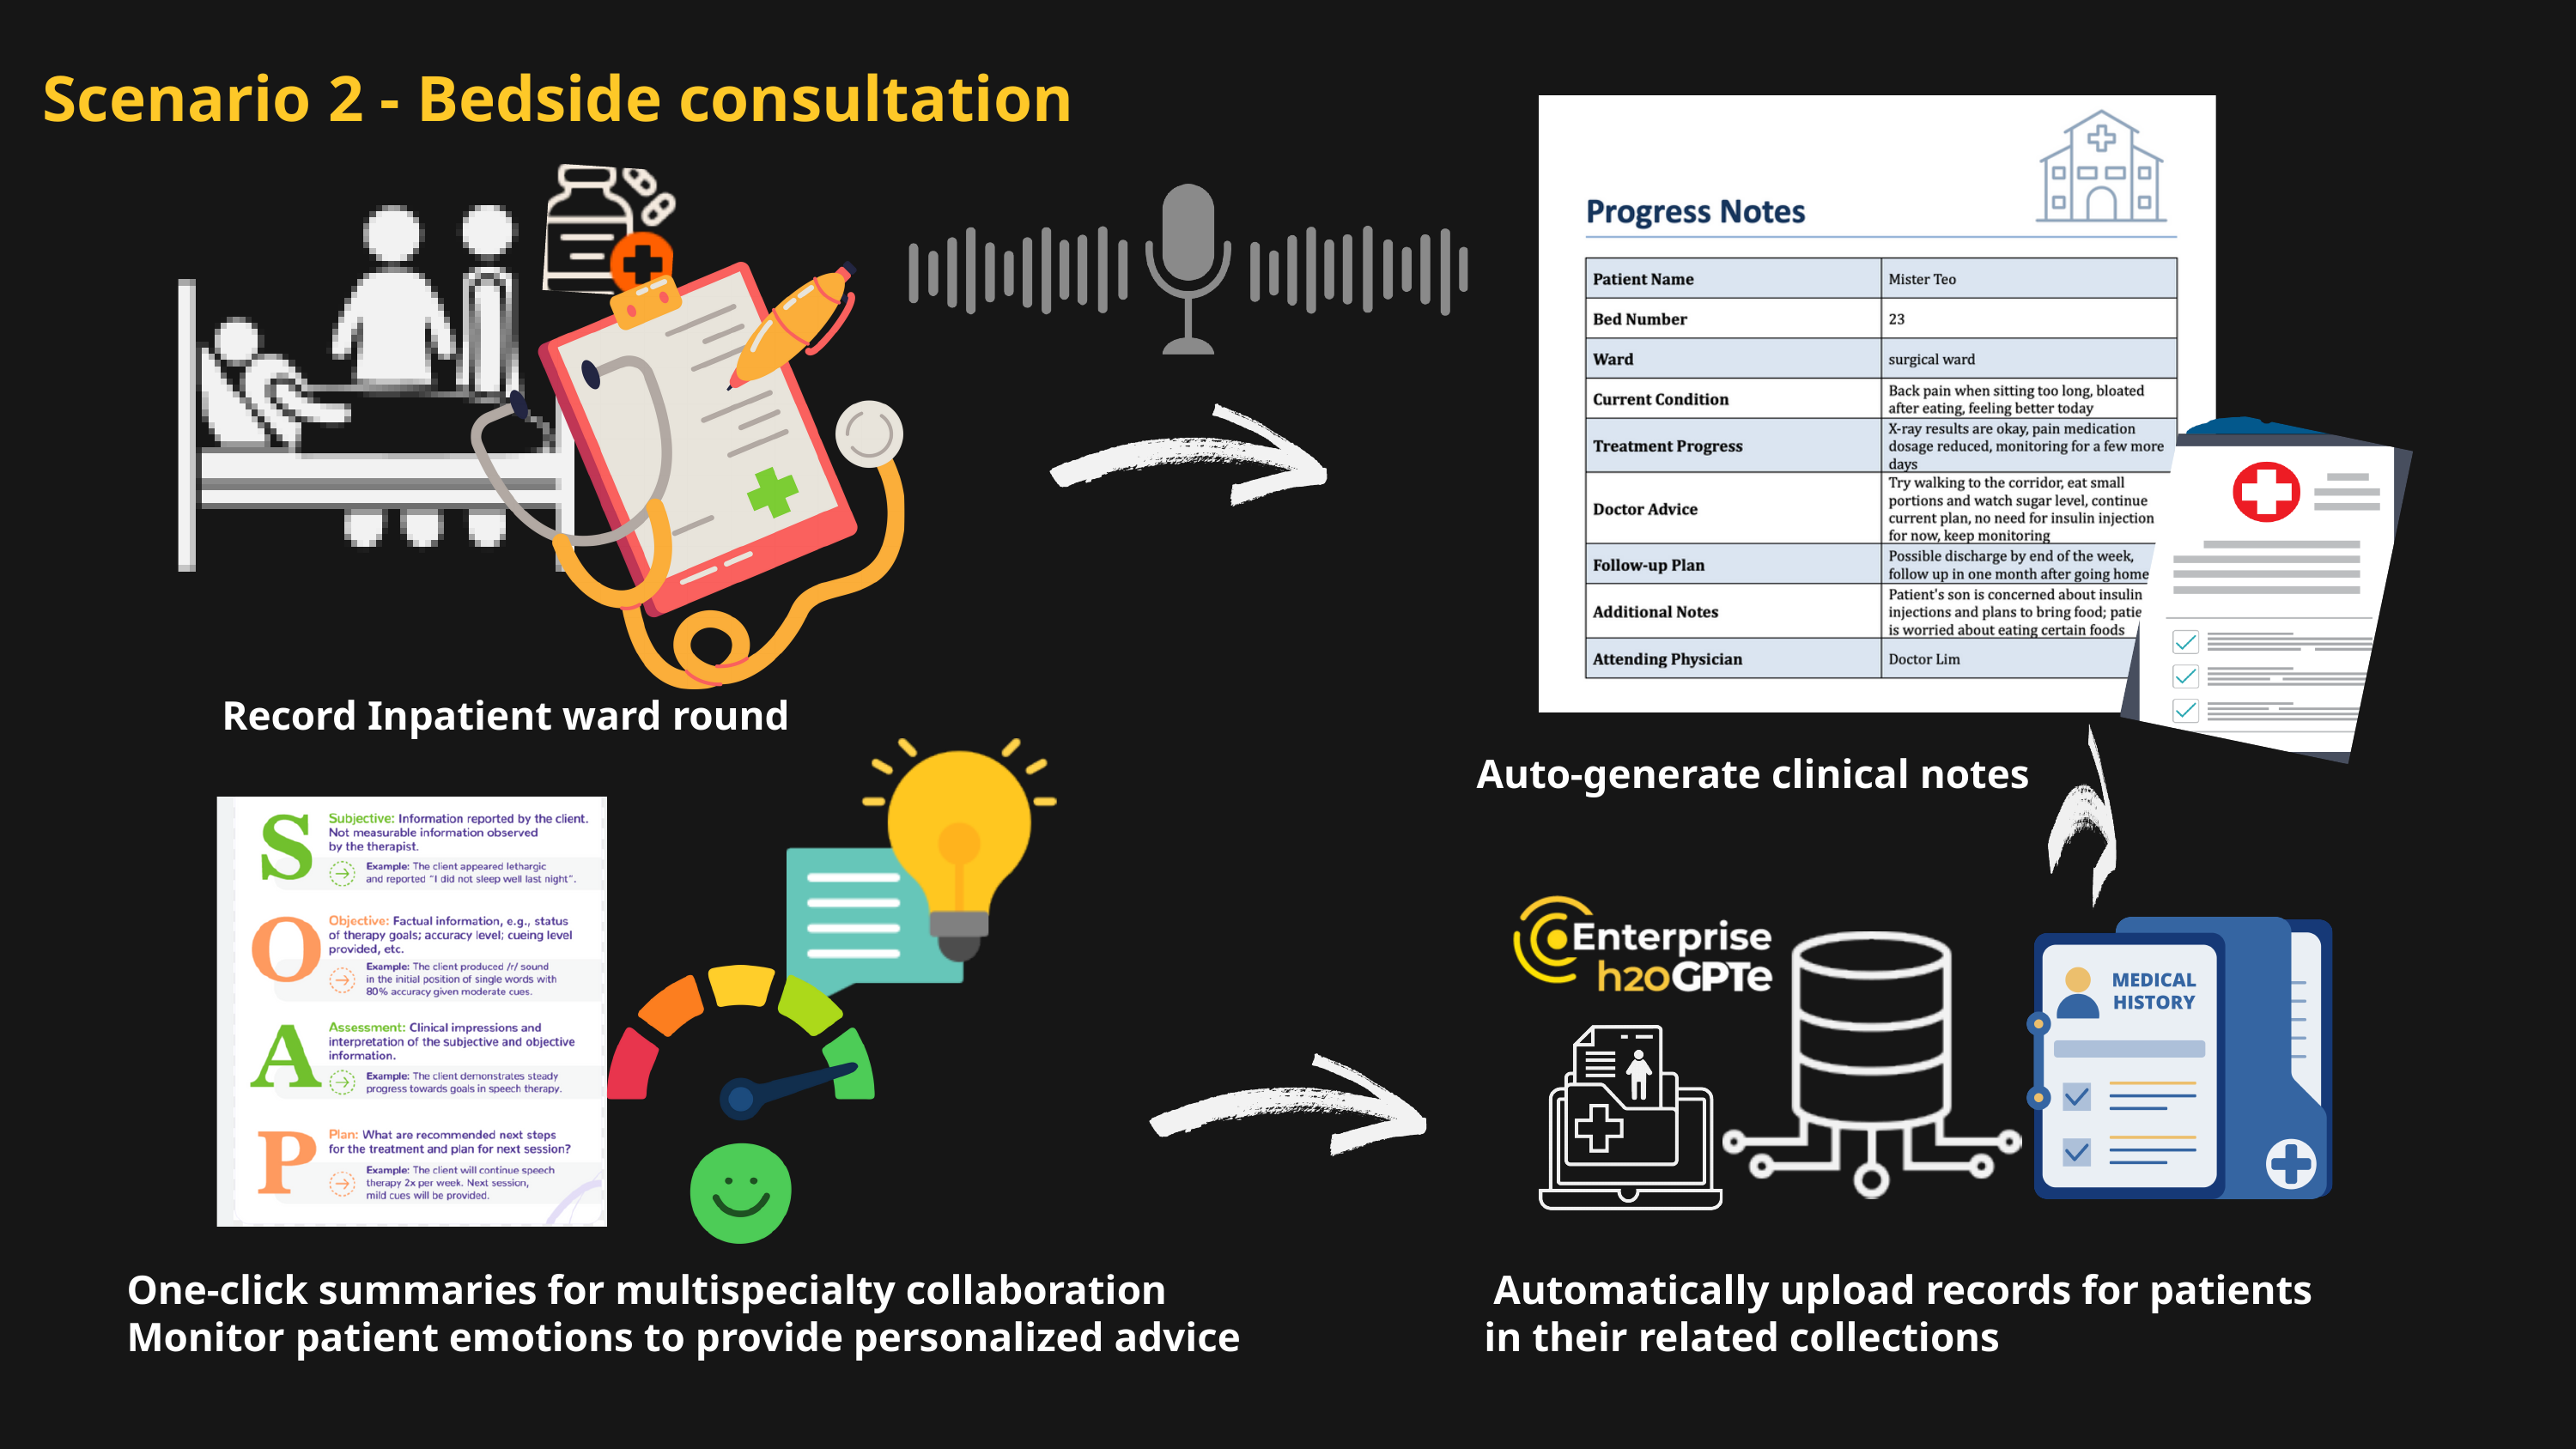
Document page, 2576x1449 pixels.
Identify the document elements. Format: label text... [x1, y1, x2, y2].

text_box [606, 965, 875, 1244]
text_box [1049, 403, 1327, 507]
text_box One-click summaries for multispecialty collaboration Monitor patient emotions to provide personalized advice [126, 1264, 1309, 1360]
text_box [2047, 724, 2117, 910]
text_box [1539, 95, 2216, 712]
text_box [178, 205, 548, 572]
text_box Automatically upload records for patients in their related collections [1473, 1264, 2333, 1360]
text_box [1539, 1025, 1723, 1210]
text_box [1149, 1053, 1427, 1156]
text_box [908, 184, 1468, 355]
text_box [216, 797, 607, 1227]
text_box Auto-generate clinical notes [1461, 749, 2045, 797]
text_box [471, 261, 905, 689]
text_box [2021, 917, 2333, 1199]
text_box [1506, 887, 1780, 1001]
text_box [787, 738, 1057, 1005]
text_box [42, 30, 1252, 162]
text_box [544, 169, 679, 261]
text_box [1722, 931, 2021, 1199]
text_box [2119, 403, 2414, 765]
text_box Record Inpatient ward round [207, 690, 805, 738]
